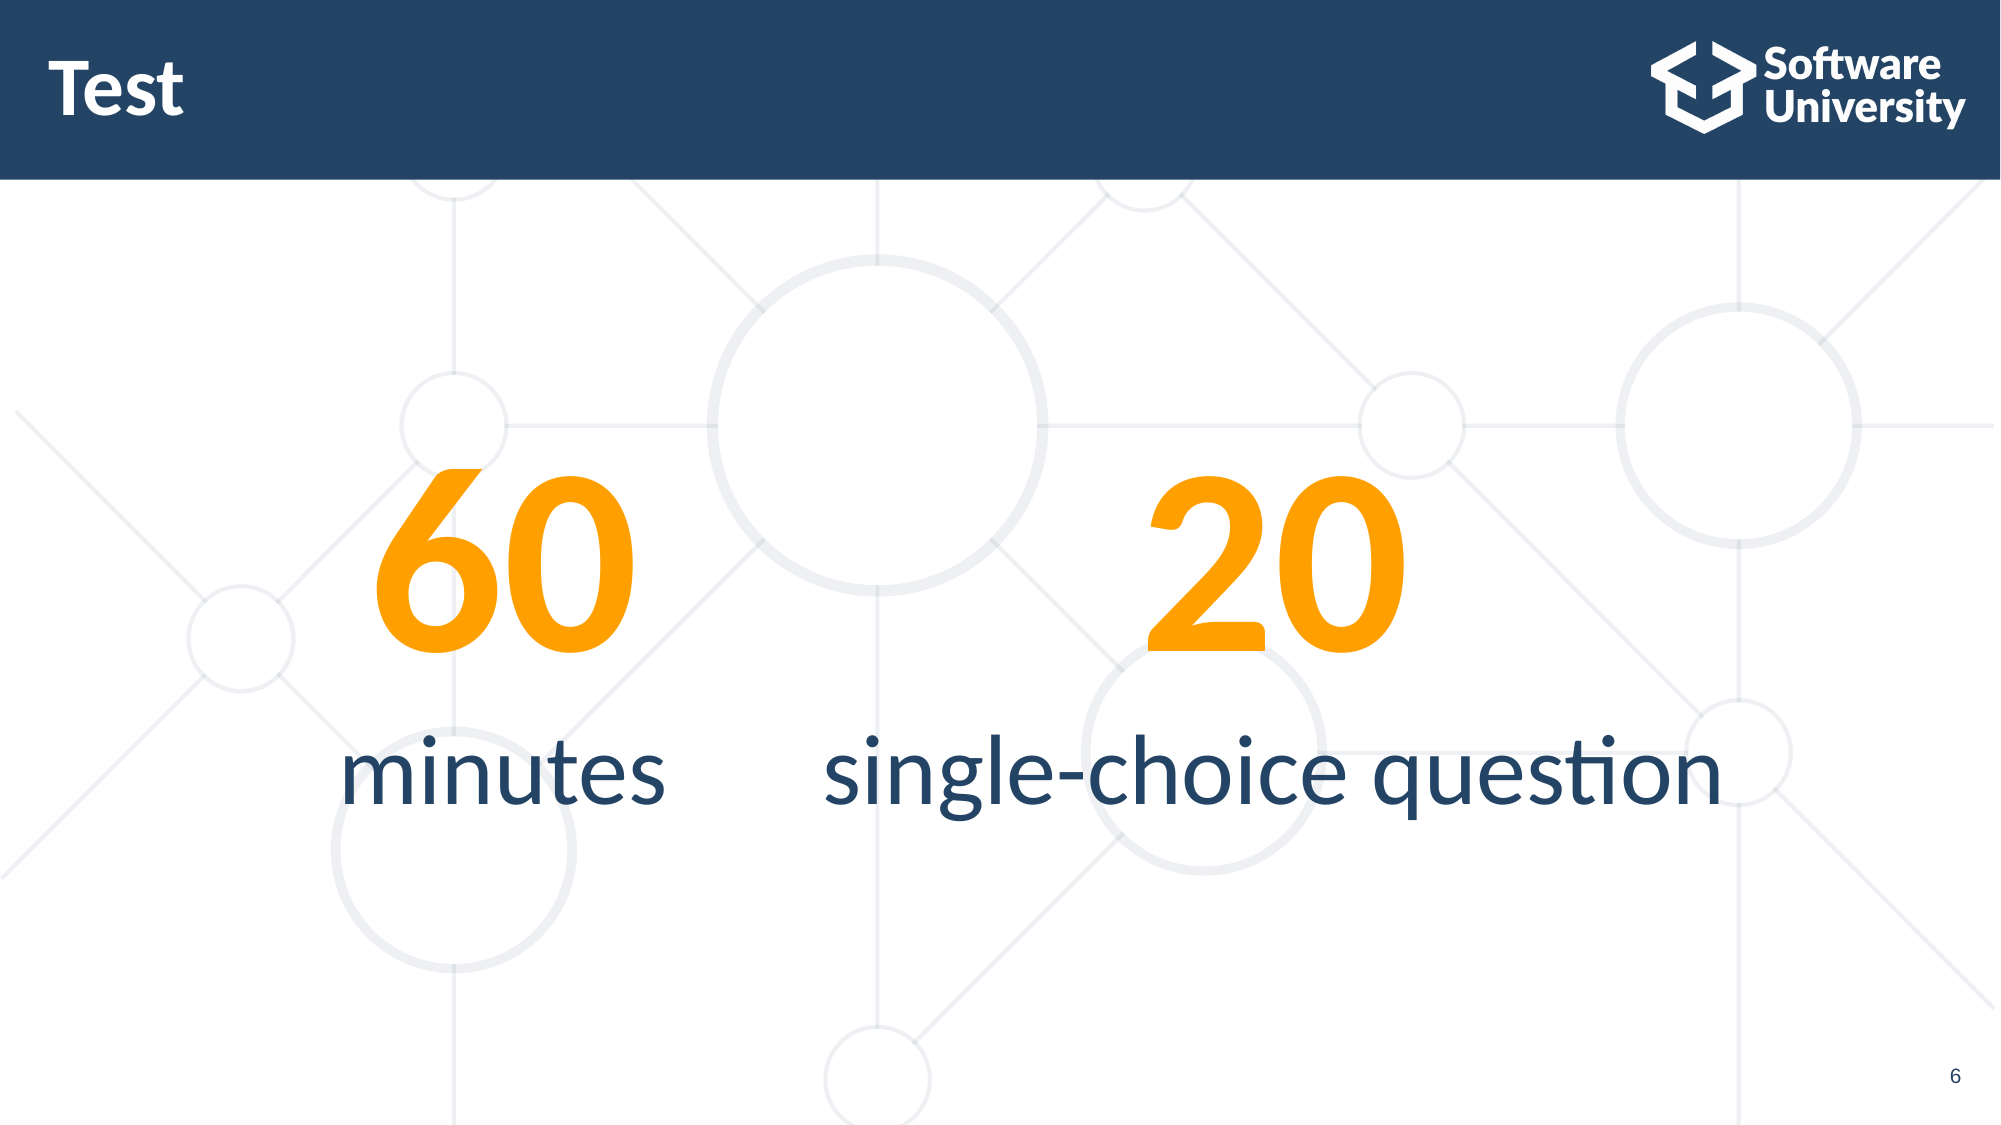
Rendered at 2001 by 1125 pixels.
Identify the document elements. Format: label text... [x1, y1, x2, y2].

slide_number 6 [1896, 1049, 1968, 1101]
list 60 minutes [244, 378, 763, 846]
text_box 20 single-choice question [775, 378, 1774, 846]
title Test [31, 16, 1625, 162]
picture [1651, 41, 1966, 134]
